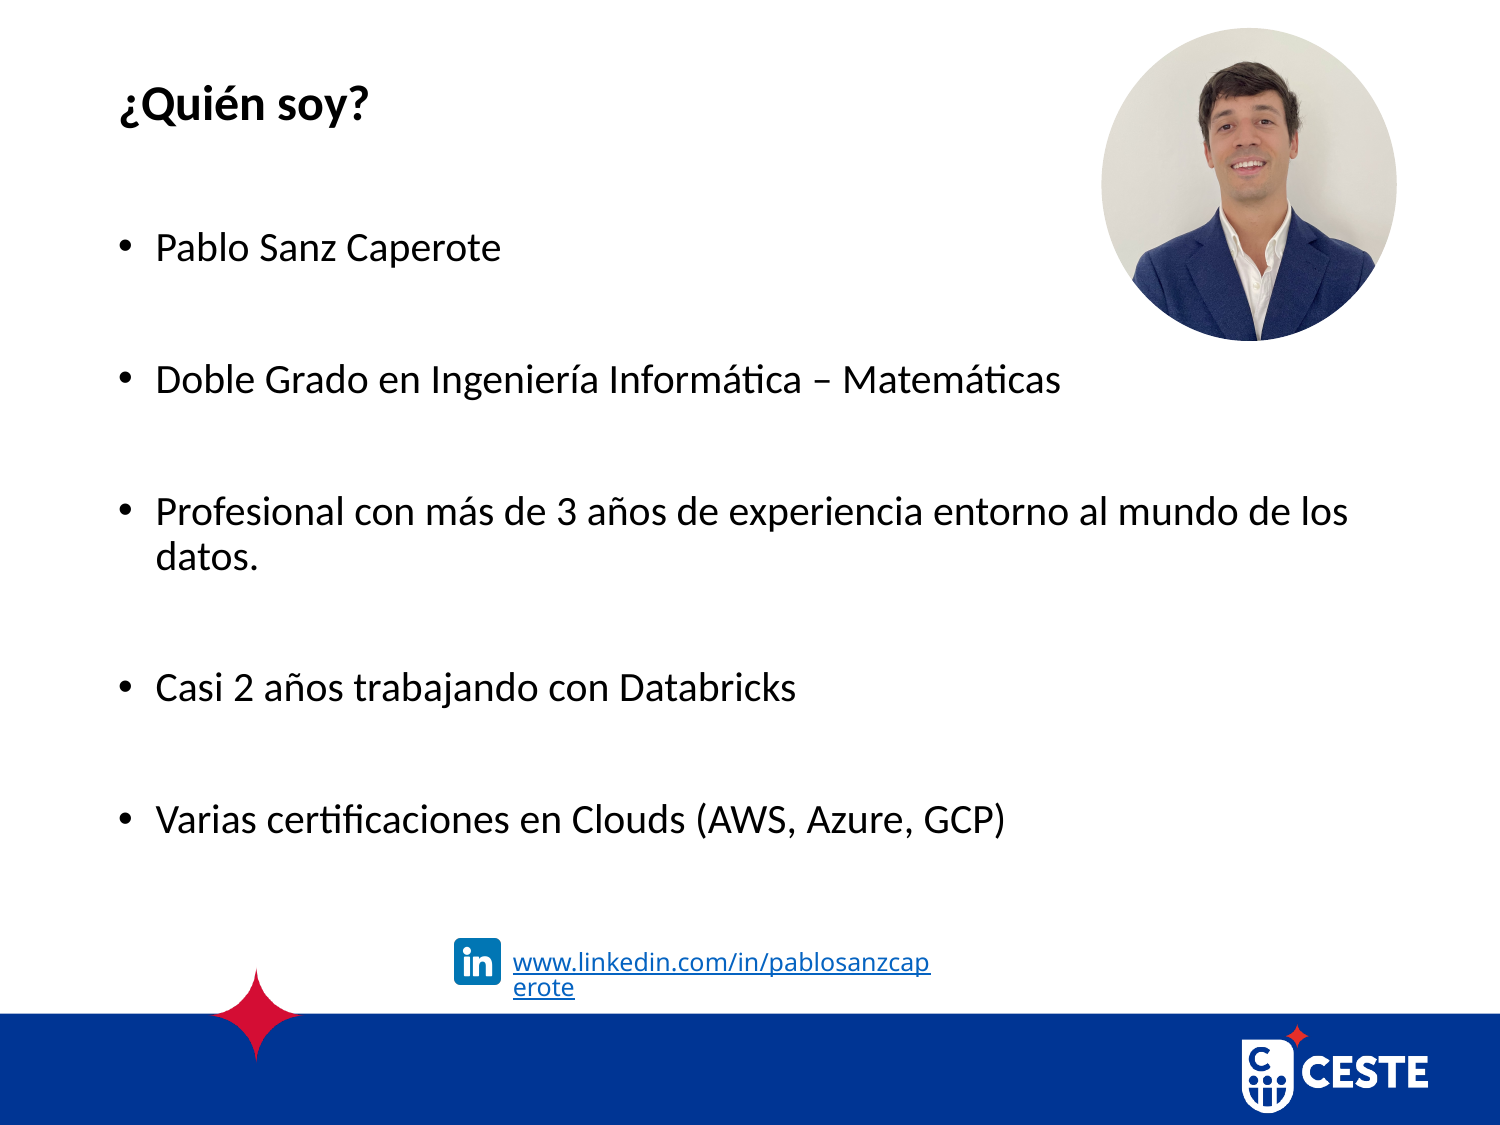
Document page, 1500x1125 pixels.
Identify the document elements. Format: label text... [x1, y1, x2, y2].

picture [464, 957, 469, 976]
title ¿Quién soy? [103, 59, 1101, 149]
text_box www.linkedin.com/in/pablosanzcaperote [498, 938, 949, 988]
picture [1222, 1014, 1447, 1122]
picture [206, 965, 306, 1065]
list Pablo Sanz Caperote Doble Grado en Ingeniería Informática – Matemáticas Profesional con más de 3 años de experiencia entorno al mundo de los datos. Casi 2 años trabajando con Databricks Varias certificaciones en Clouds (AWS, Azure, GCP) [103, 217, 1397, 939]
picture [473, 957, 492, 976]
picture [1101, 27, 1397, 342]
